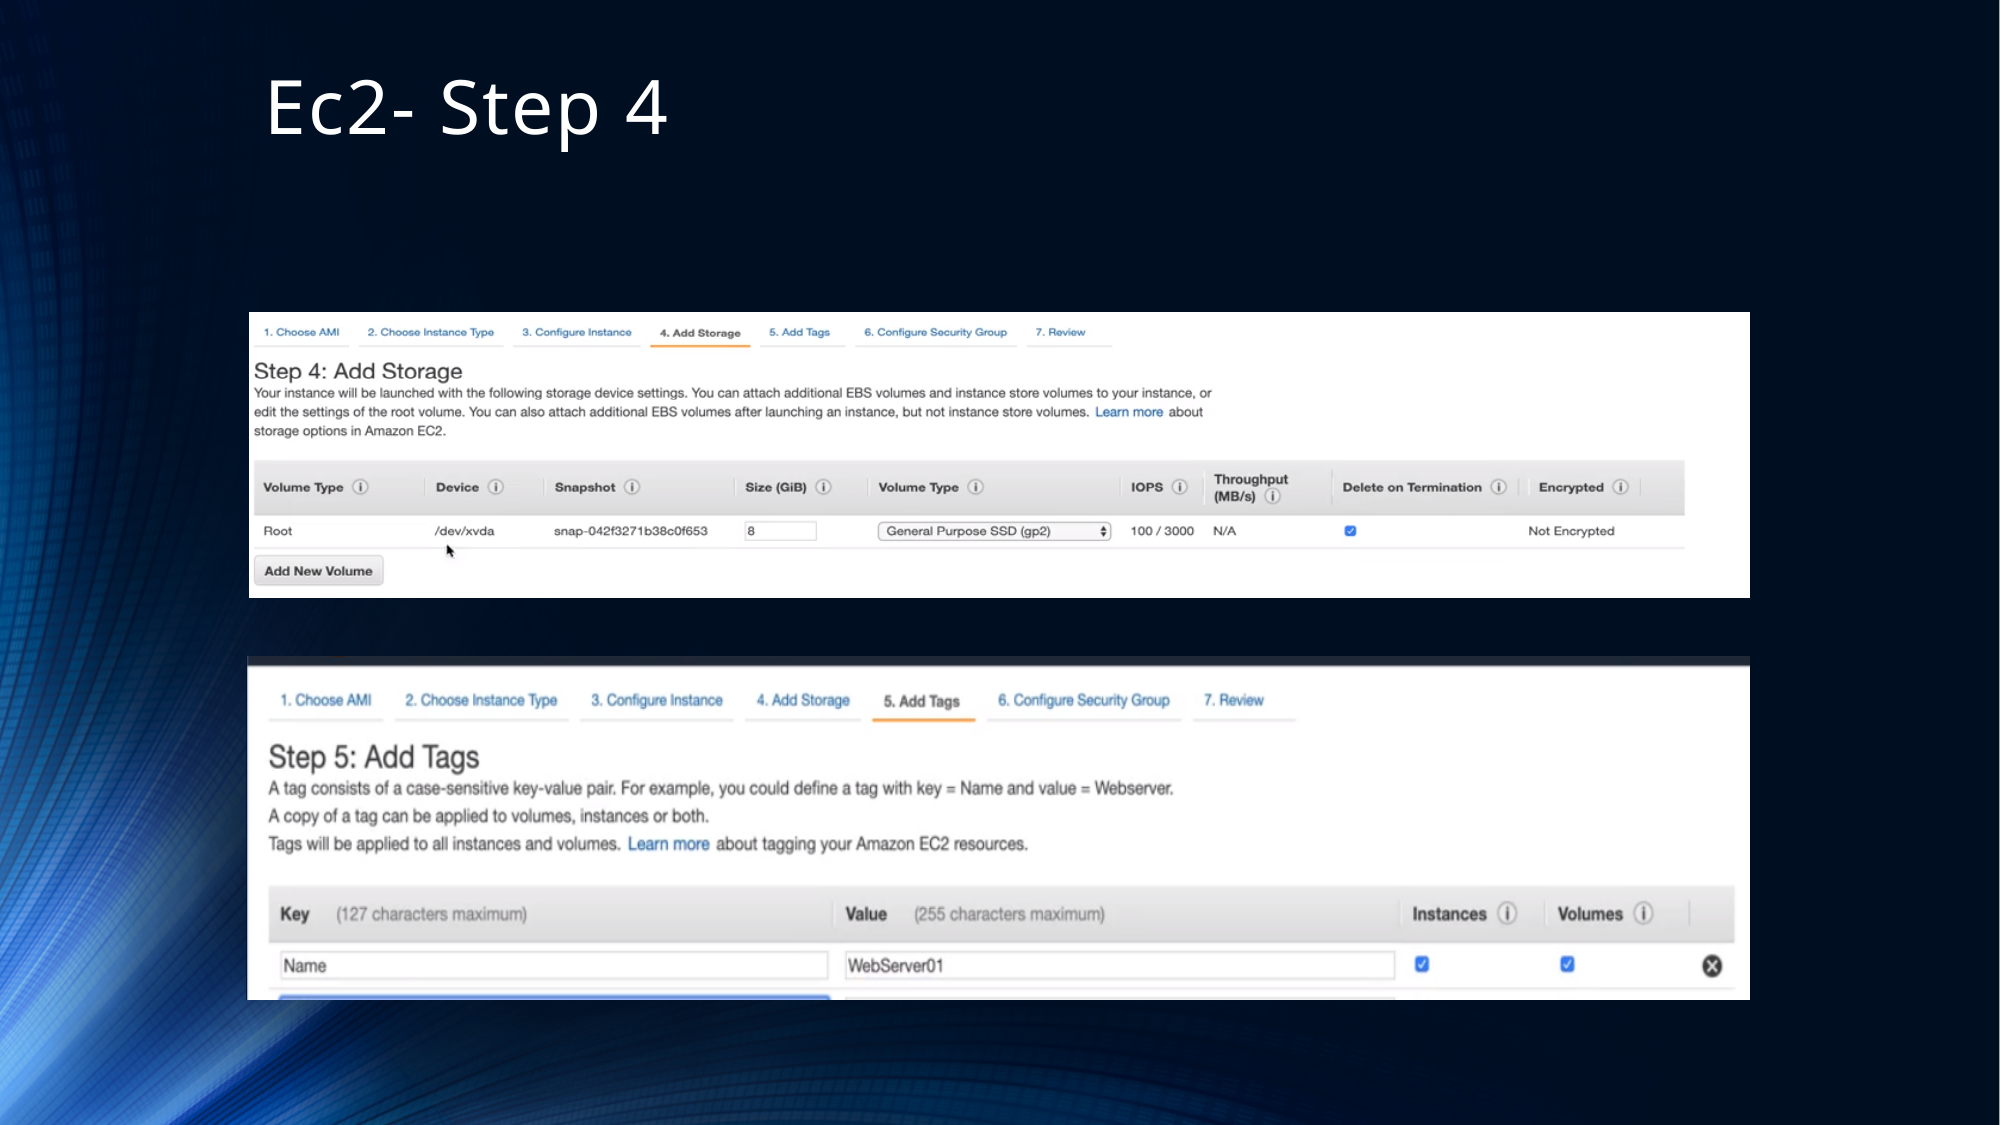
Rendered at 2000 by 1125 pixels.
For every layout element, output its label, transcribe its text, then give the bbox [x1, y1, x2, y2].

title Ec2- Step 4 [249, 62, 1750, 173]
picture [0, 0, 2000, 1125]
